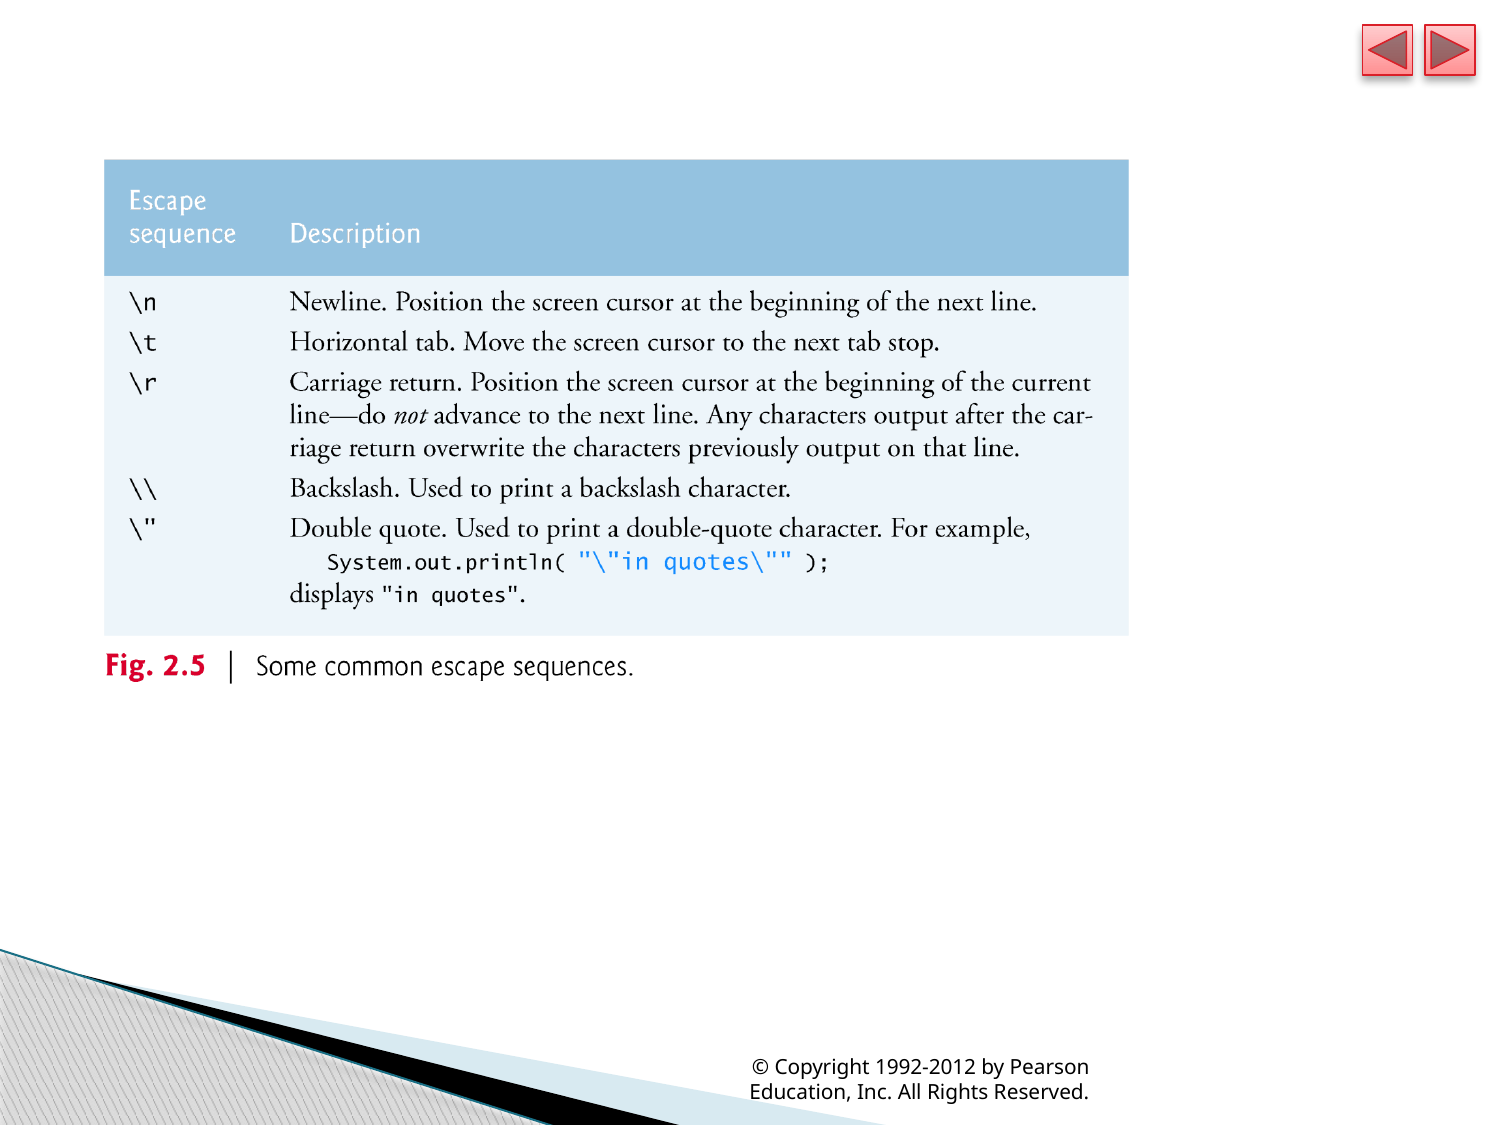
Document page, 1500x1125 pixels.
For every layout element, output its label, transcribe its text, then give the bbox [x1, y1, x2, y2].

footer © Copyright 1992-2012 by Pearson Education, Inc. All Rights Reserved. [650, 1051, 1105, 1112]
picture [0, 106, 1500, 1018]
